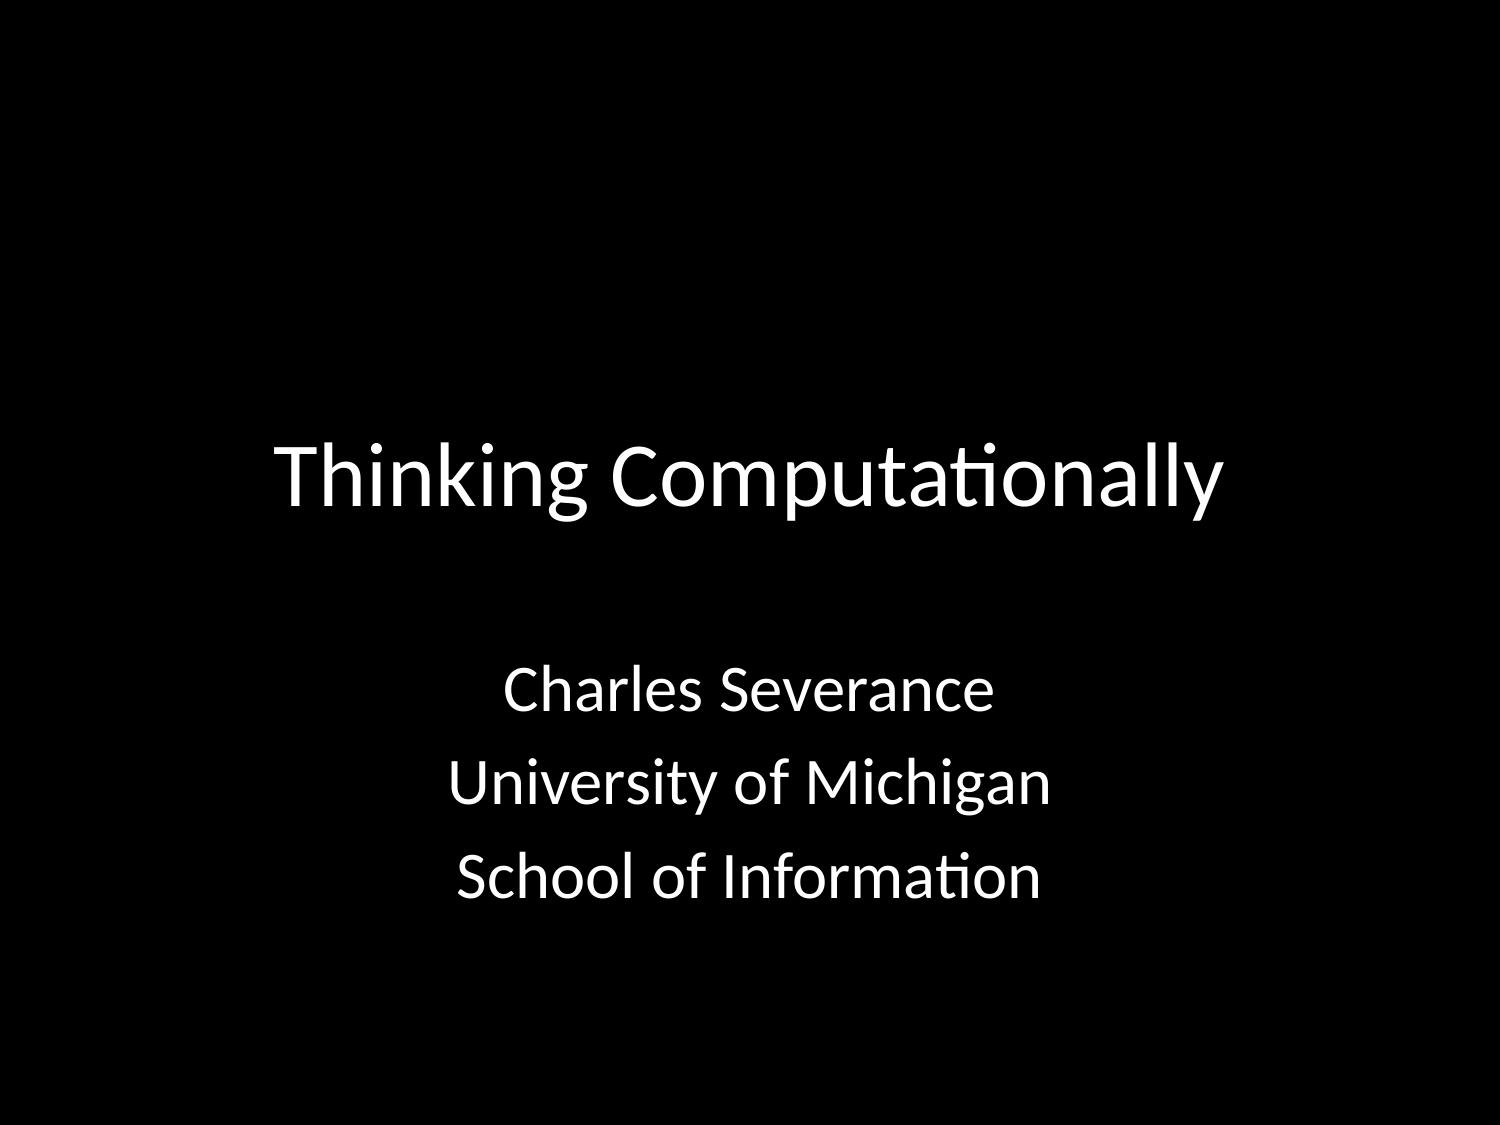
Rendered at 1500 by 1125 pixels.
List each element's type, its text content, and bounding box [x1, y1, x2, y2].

subtitle Charles Severance University of Michigan School of Information [225, 637, 1275, 925]
title Thinking Computationally [112, 349, 1388, 591]
